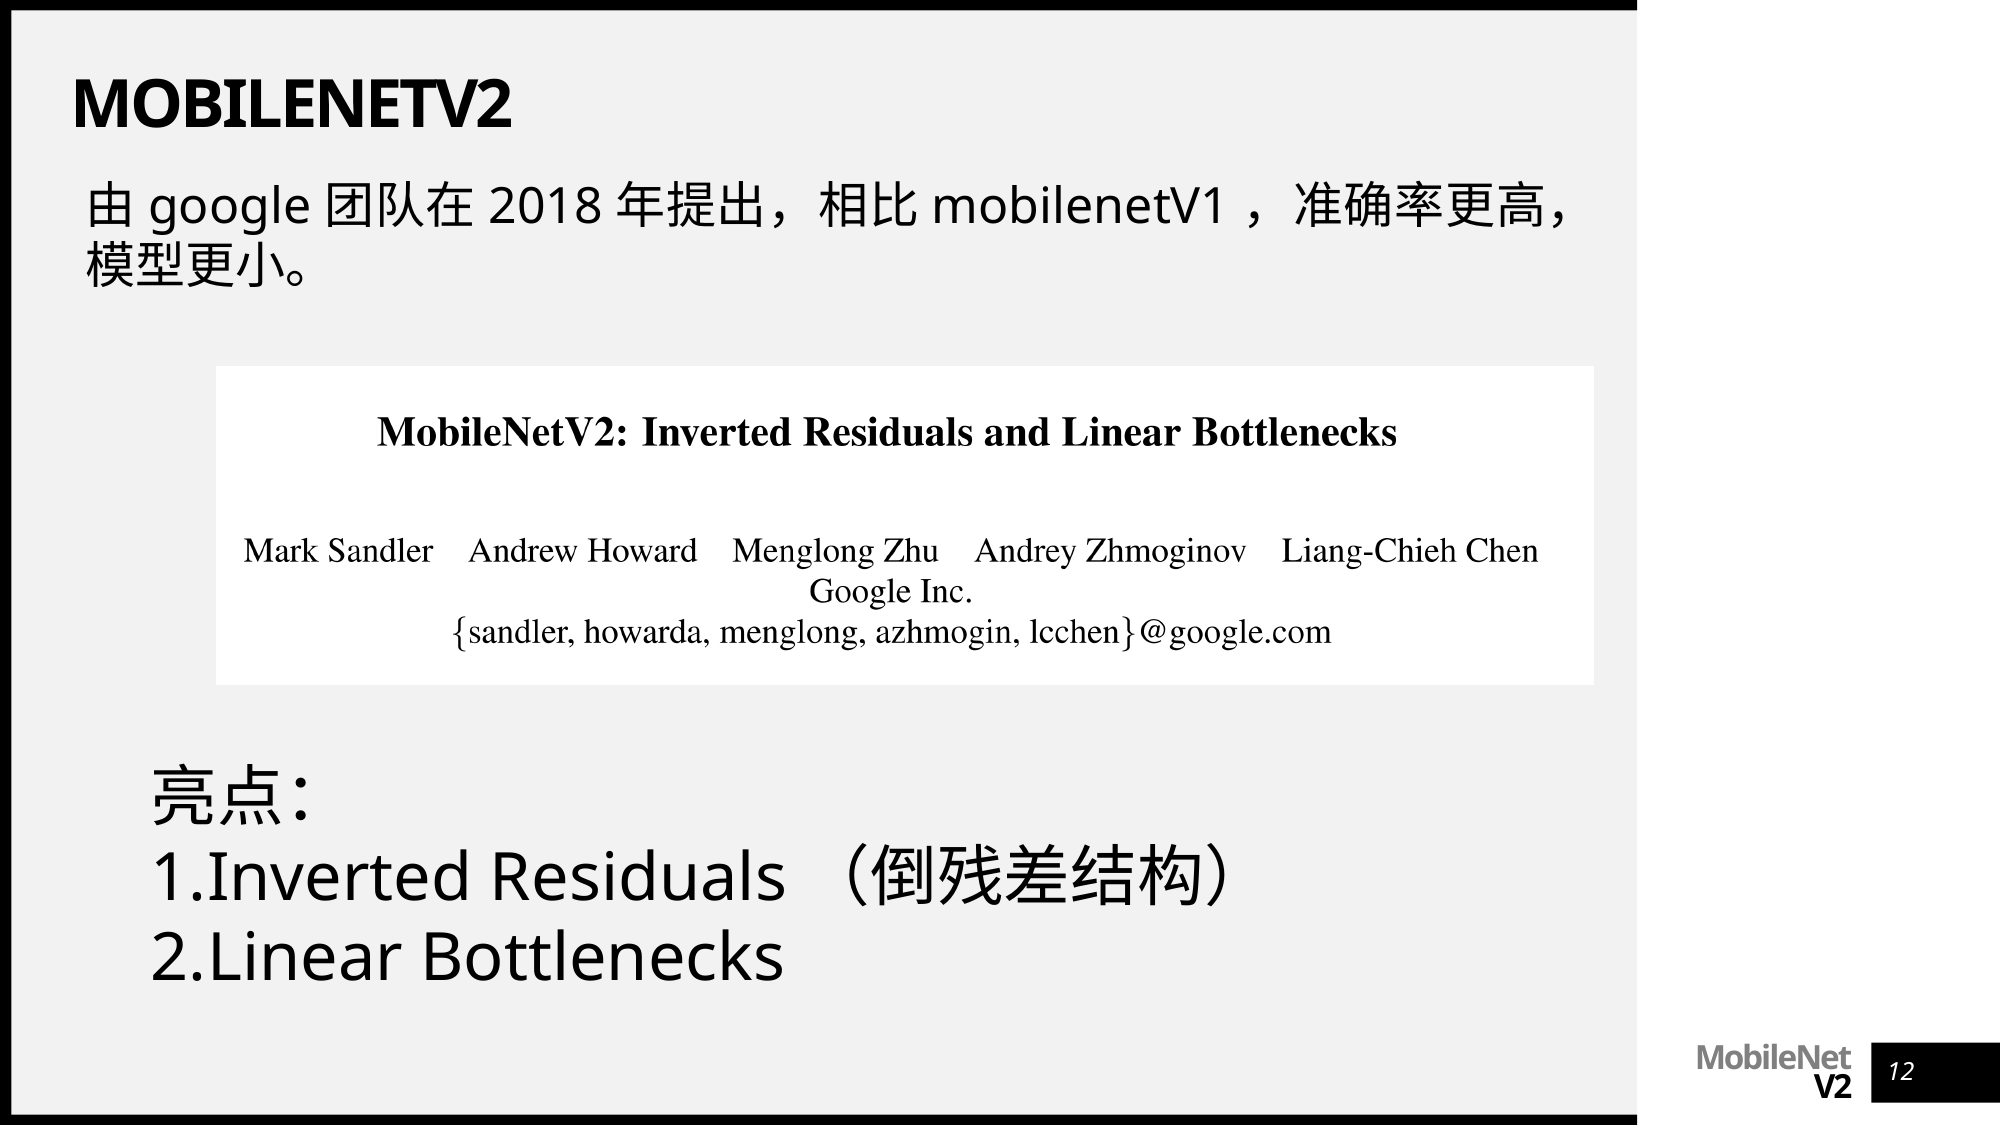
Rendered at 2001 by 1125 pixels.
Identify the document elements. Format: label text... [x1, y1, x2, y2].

text_box 亮点： Inverted Residuals（倒残差结构） Linear Bottlenecks [136, 746, 1627, 1002]
slide_number 12 [1877, 1050, 1924, 1096]
title MobileNetV2 [70, 70, 1580, 222]
text_box 由google团队在2018年提出，相比mobilenetV1，准确率更高，模型更小。 [70, 165, 1562, 346]
picture [216, 366, 1594, 685]
